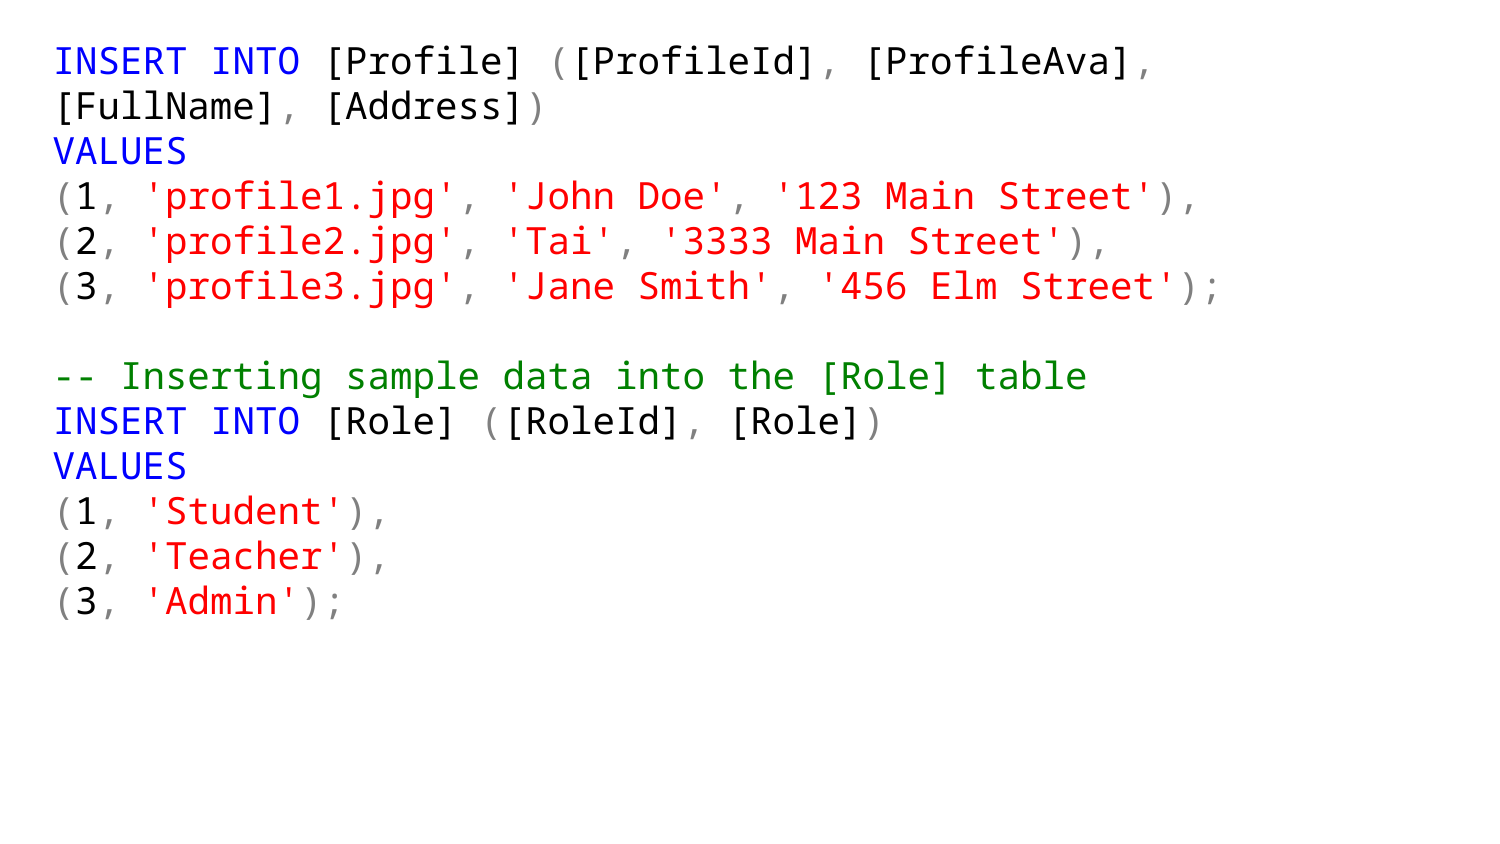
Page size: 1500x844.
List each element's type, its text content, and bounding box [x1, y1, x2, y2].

text_box INSERT INTO [Profile] ([ProfileId], [ProfileAva], [FullName], [Address]) VALUES (1, 'profile1.jpg', 'John Doe', '123 Main Street'), (2, 'profile2.jpg', 'Tai', '3333 Main Street'), (3, 'profile3.jpg', 'Jane Smith', '456 Elm Street'); -- Inserting sample data into the [Role] table INSERT INTO [Role] ([RoleId], [Role]) VALUES (1, 'Student'), (2, 'Teacher'), (3, 'Admin'); [37, 29, 1414, 719]
